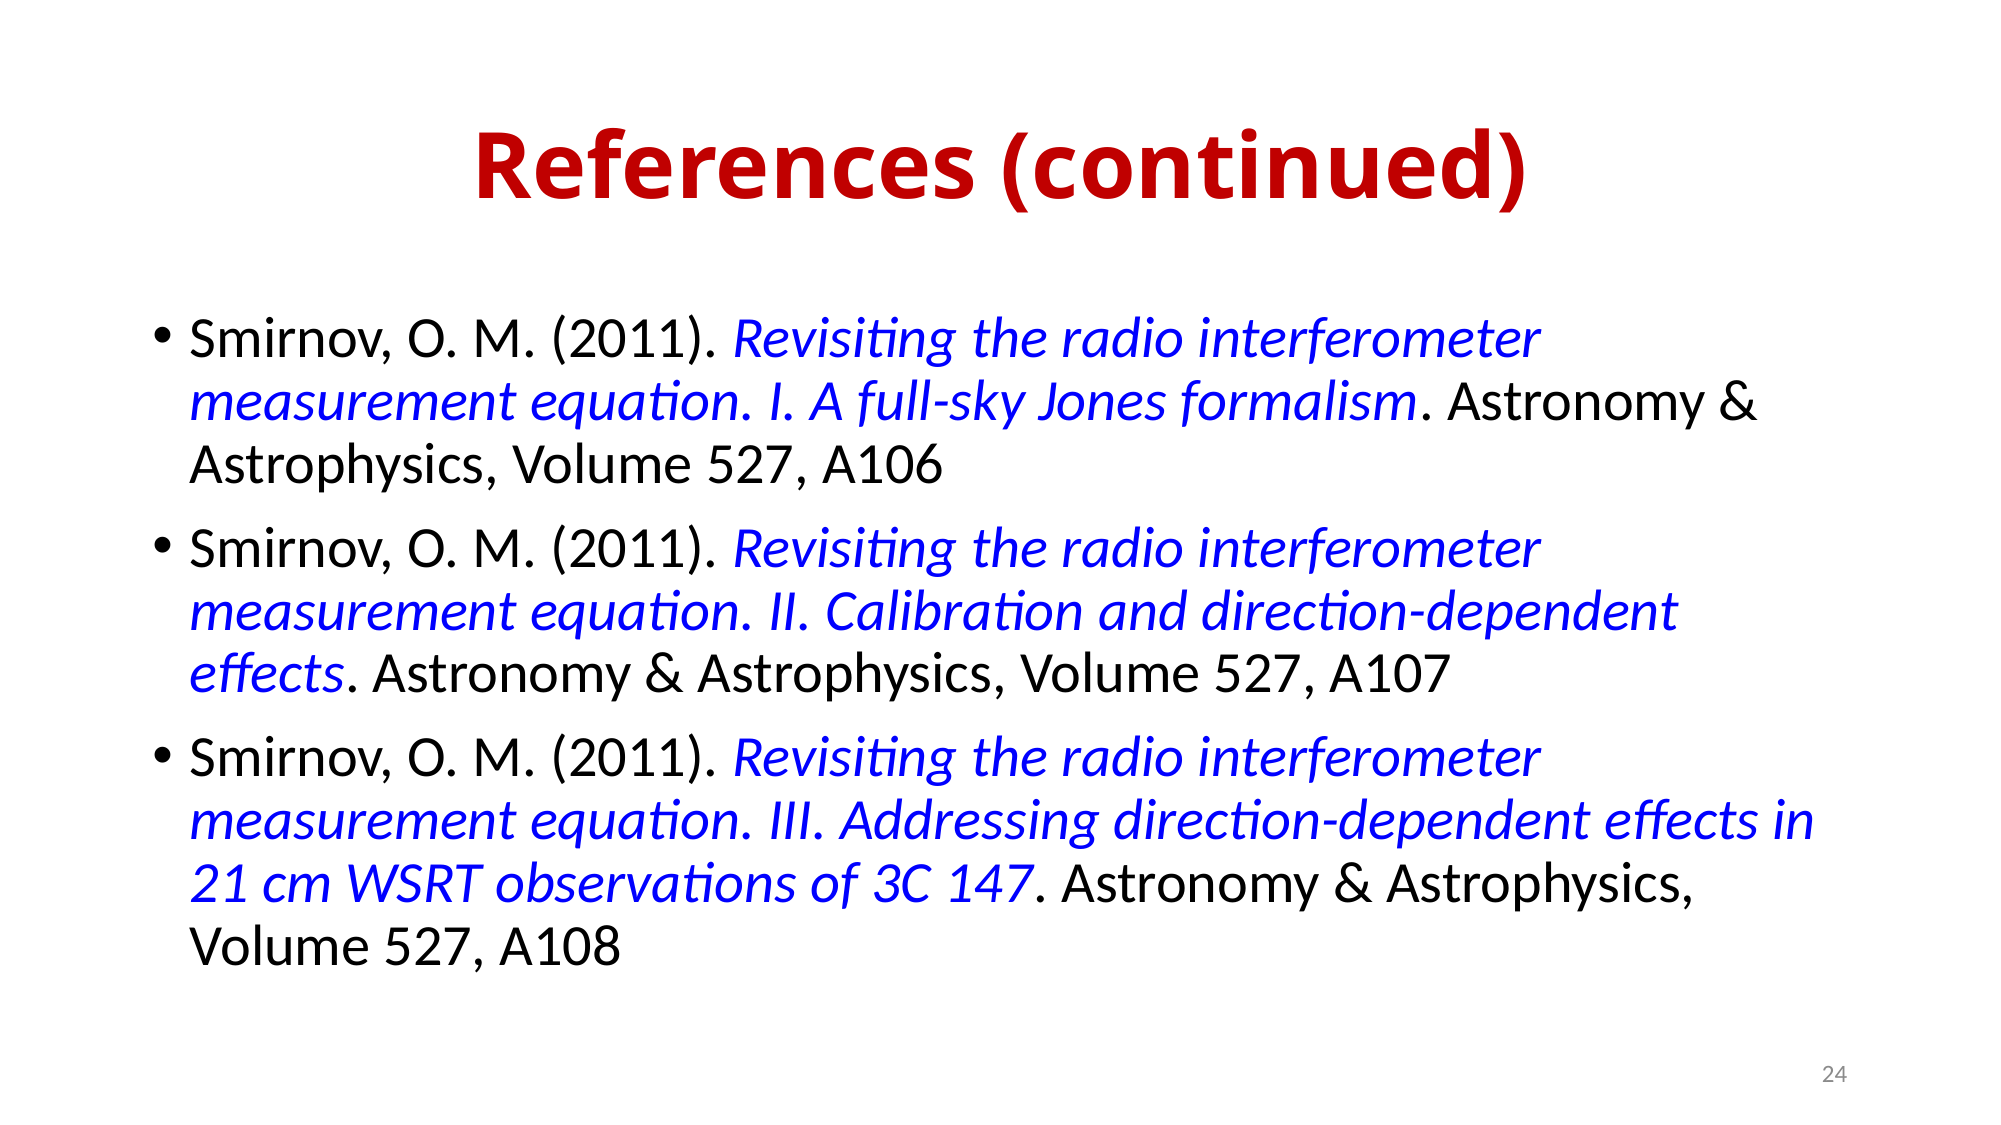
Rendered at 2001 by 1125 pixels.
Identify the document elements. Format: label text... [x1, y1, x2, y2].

slide_number 24 [1412, 1042, 1863, 1103]
title References (continued) [137, 59, 1863, 278]
list Smirnov, O. M. (2011). Revisiting the radio interferometer measurement equation. I. A full-sky Jones formalism. Astronomy & Astrophysics, Volume 527, A106 Smirnov, O. M. (2011). Revisiting the radio interferometer measurement equation. II. Calibration and direction-dependent effects. Astronomy & Astrophysics, Volume 527, A107 Smirnov, O. M. (2011). Revisiting the radio interferometer measurement equation. III. Addressing direction-dependent effects in 21 cm WSRT observations of 3C 147. Astronomy & Astrophysics, Volume 527, A108 [137, 299, 1863, 1014]
